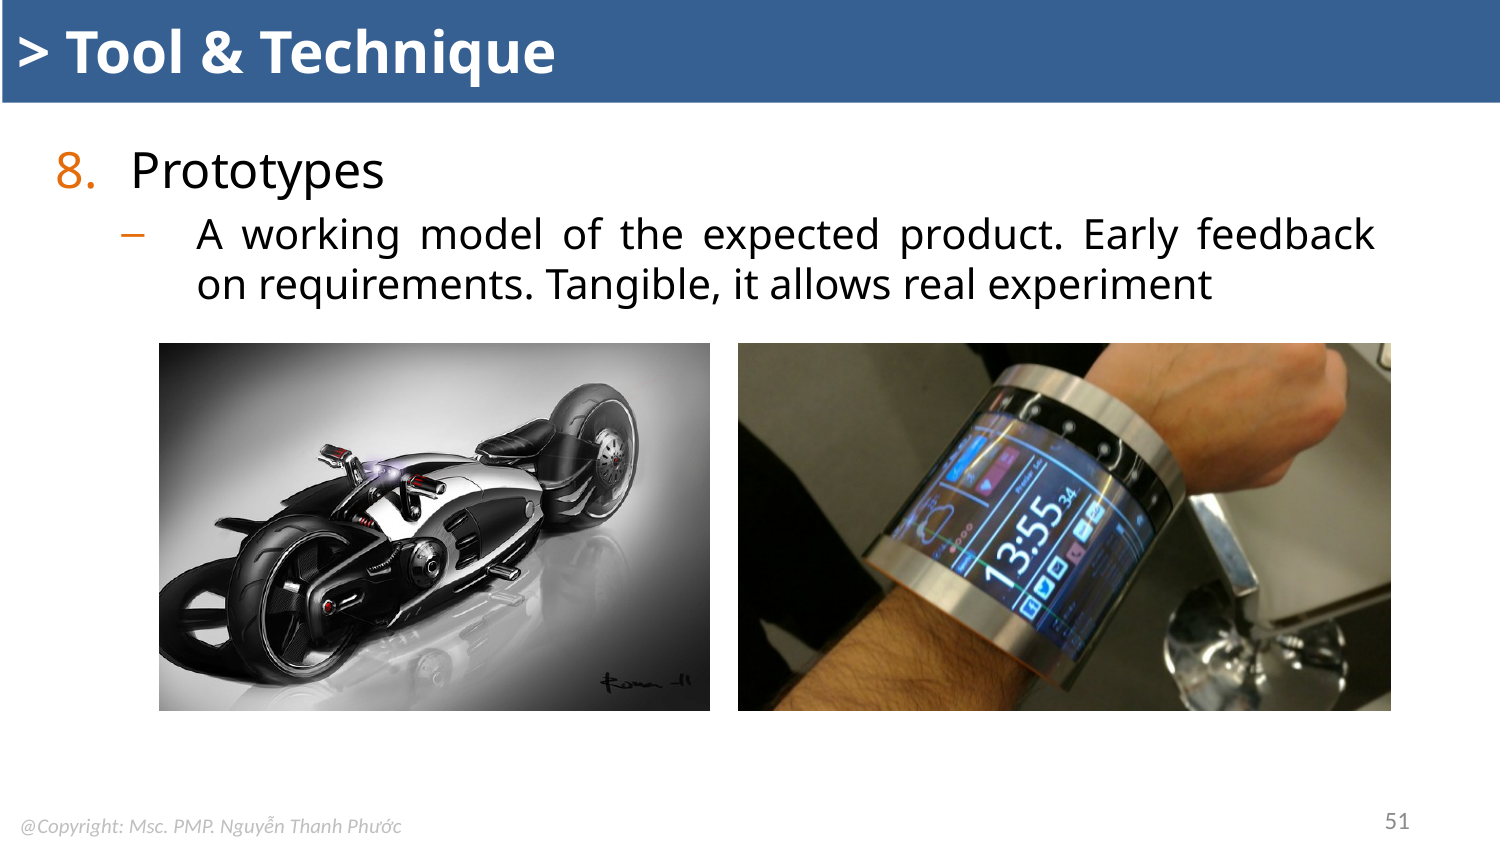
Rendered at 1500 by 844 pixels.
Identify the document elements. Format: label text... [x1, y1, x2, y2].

list Prototypes A working model of the expected product. Early feedback on requirements. Tangible, it allows real experiment [40, 131, 1391, 785]
picture [158, 343, 711, 712]
title > Tool & Technique [2, 0, 1500, 103]
slide_number 51 [1074, 797, 1425, 843]
picture [737, 343, 1391, 712]
